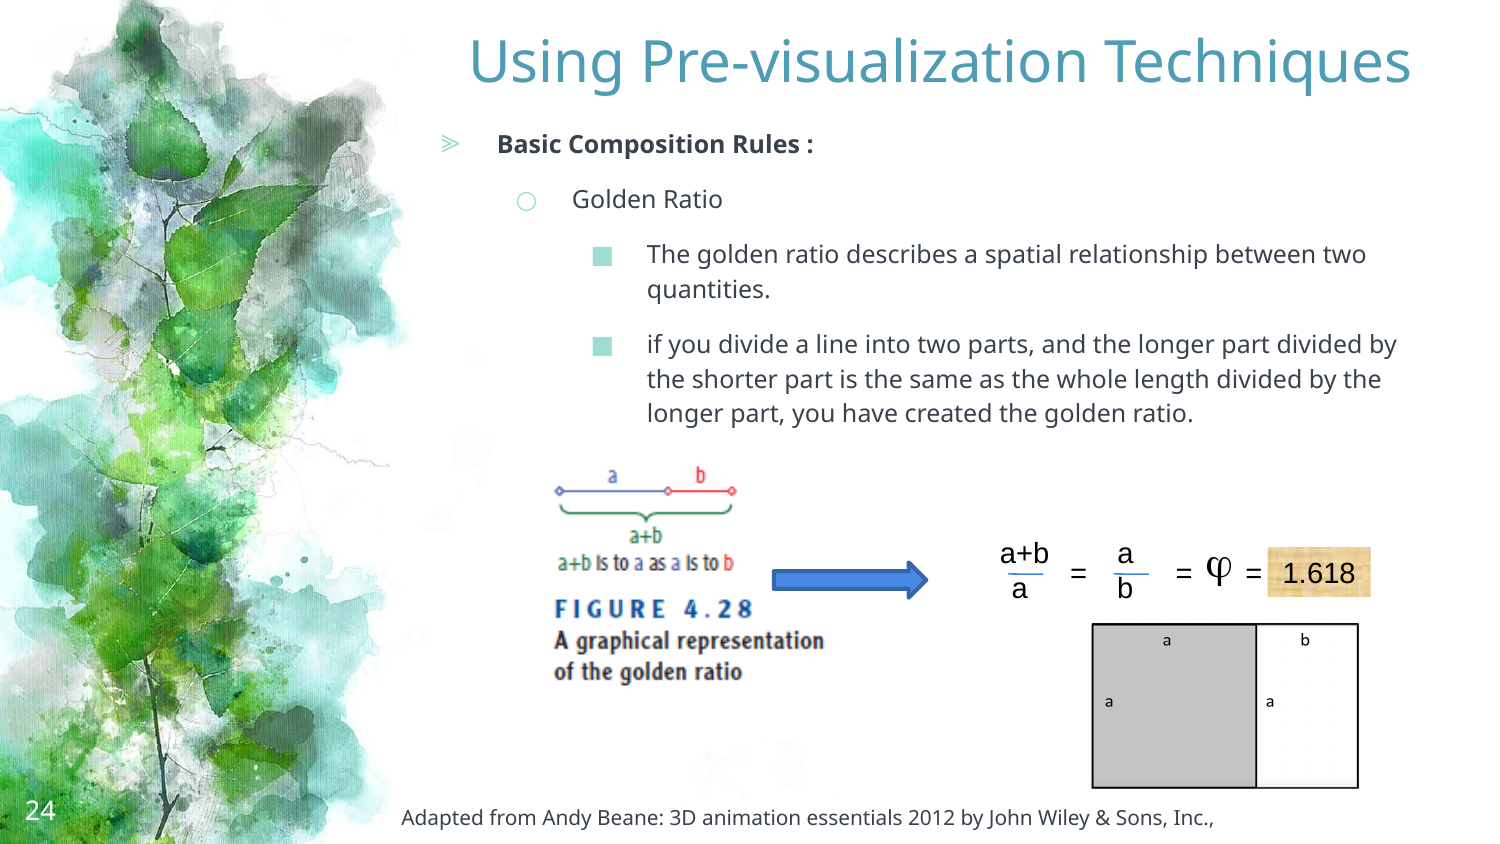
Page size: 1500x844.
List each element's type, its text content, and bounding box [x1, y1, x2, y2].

title Using Pre-visualization Techniques [468, 33, 1425, 94]
list Basic Composition Rules : Golden Ratio The golden ratio describes a spatial relationship between two quantities. if you divide a line into two parts, and the longer part divided by the shorter part is the same as the whole length divided by the longer part, you have created the golden ratio. [421, 123, 1430, 457]
text_box Adapted from Andy Beane: 3D animation essentials 2012 by John Wiley & Sons, Inc., [386, 796, 1278, 832]
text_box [984, 527, 1279, 614]
picture [0, 0, 1500, 844]
text_box 1.618 [1284, 547, 1371, 597]
slide_number 24 [24, 779, 115, 844]
text_box [850, 560, 929, 600]
